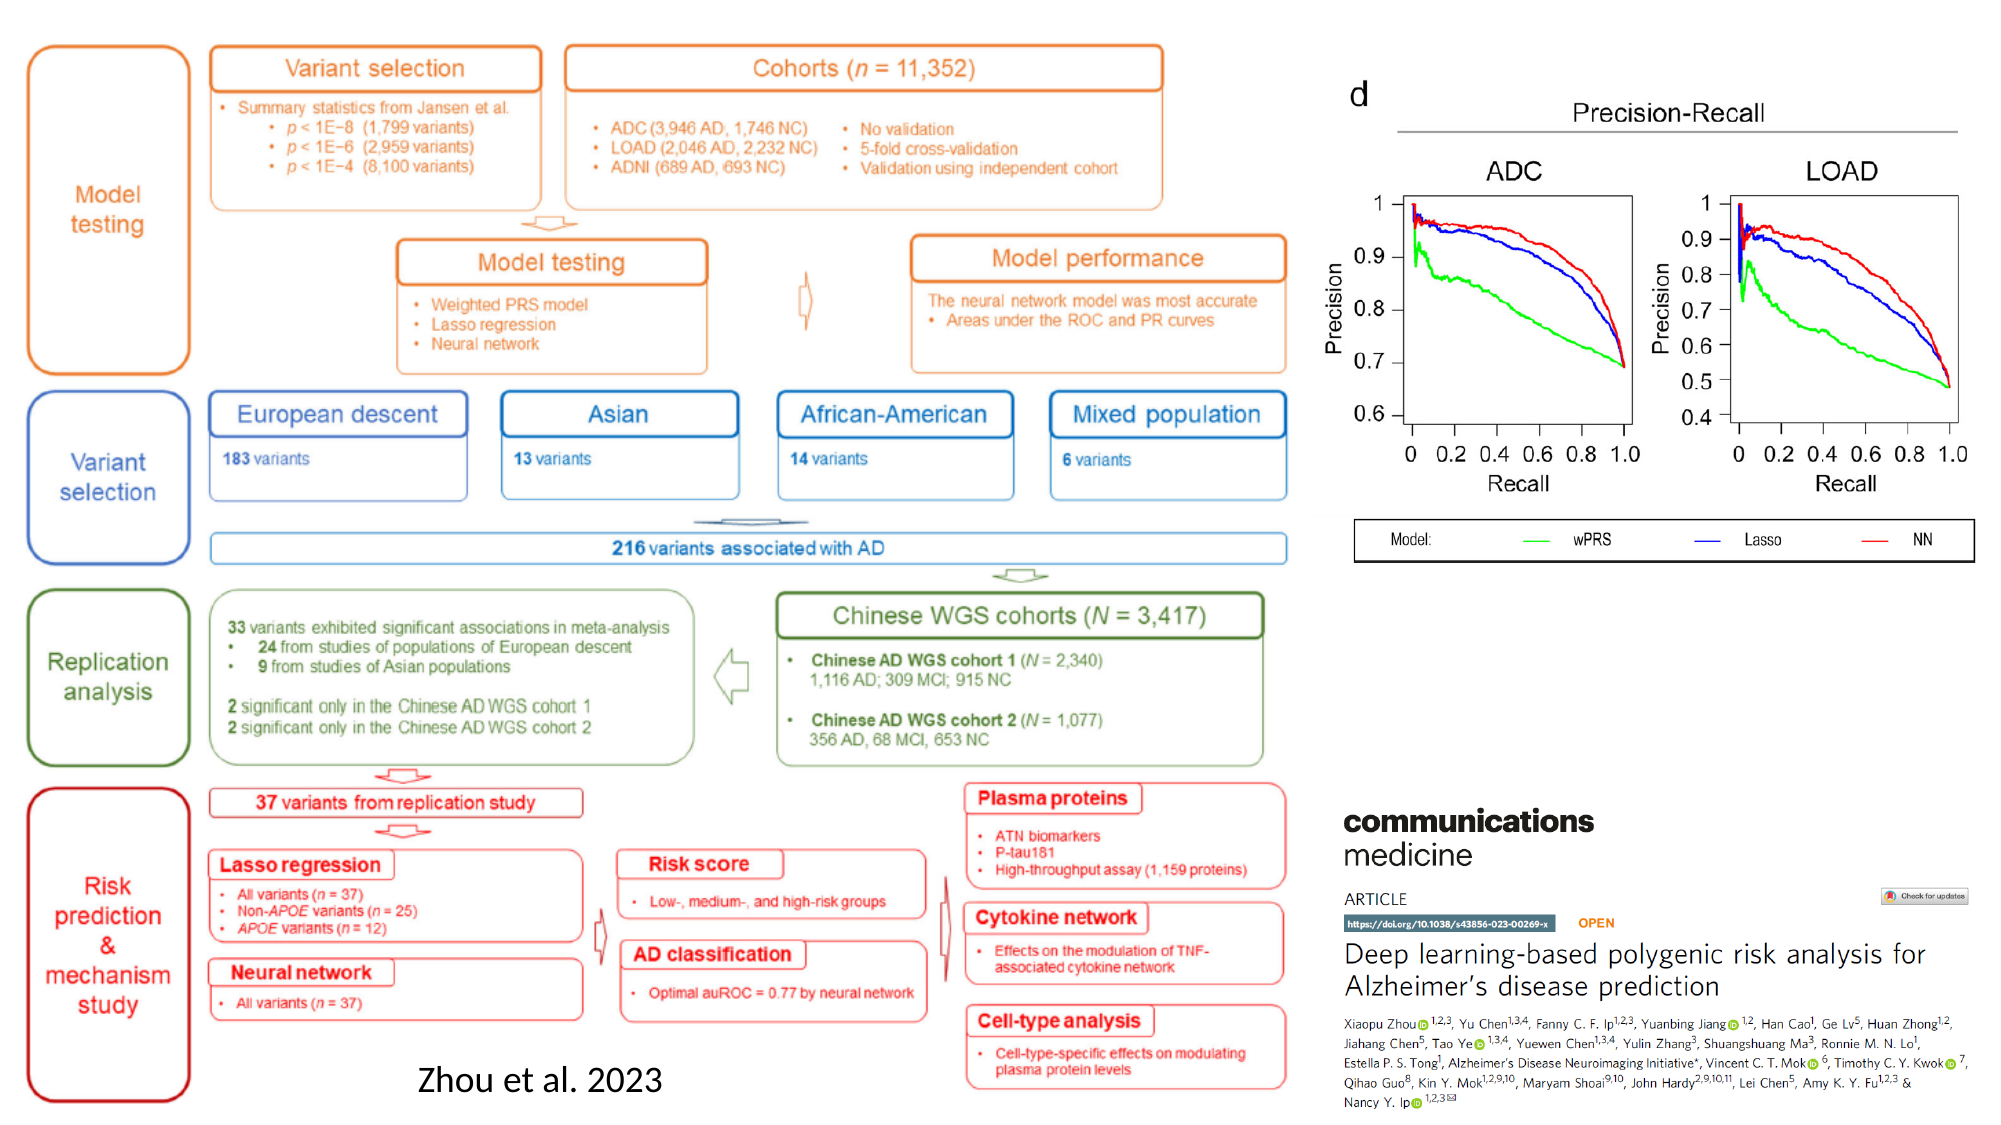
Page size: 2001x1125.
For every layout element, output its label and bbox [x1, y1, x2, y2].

picture [0, 21, 1312, 1109]
picture [1328, 800, 1988, 1125]
text_box [1311, 70, 1977, 566]
